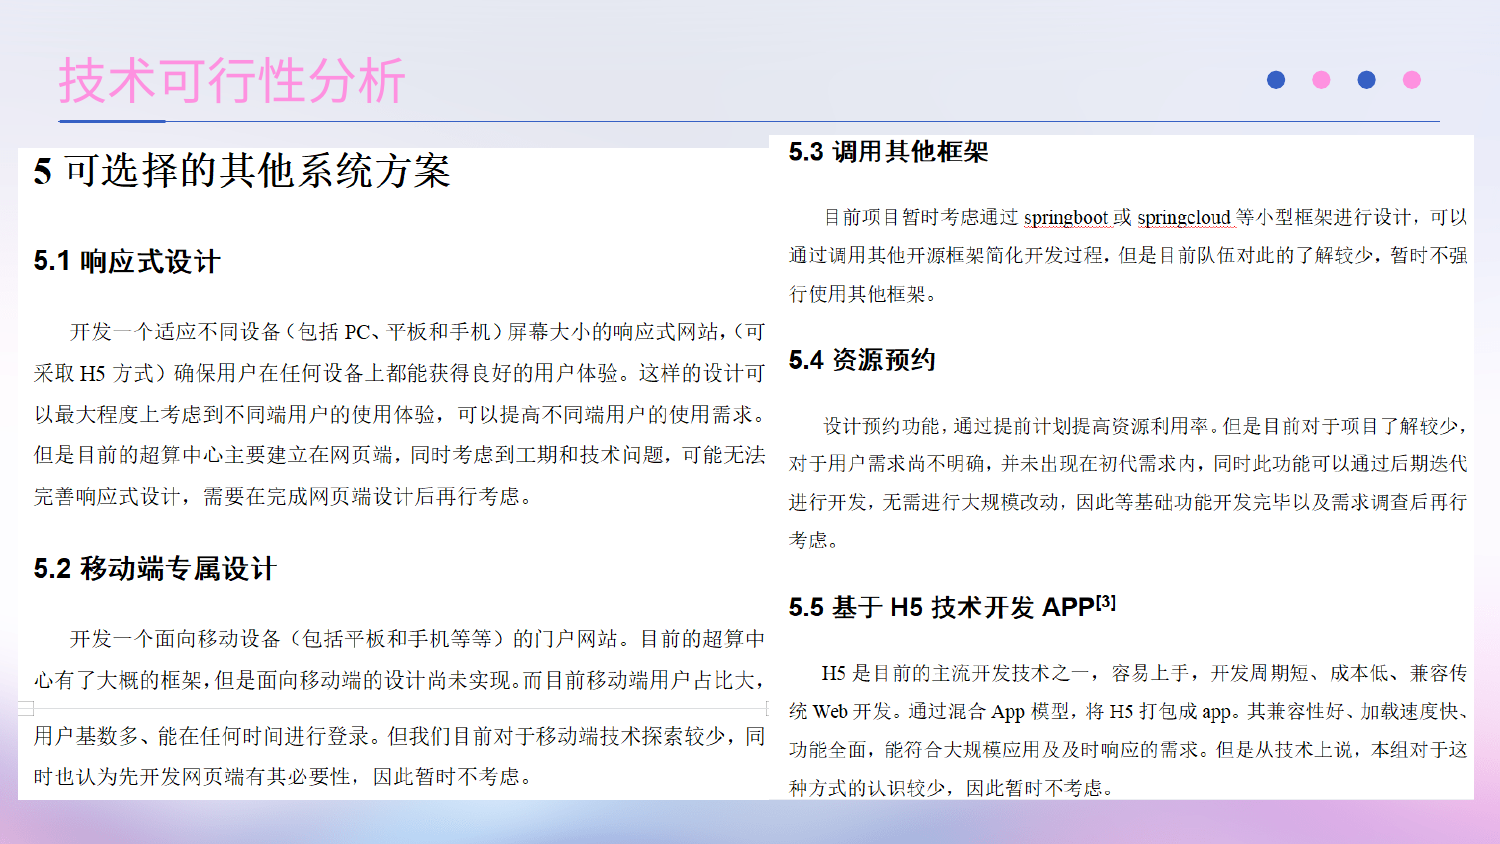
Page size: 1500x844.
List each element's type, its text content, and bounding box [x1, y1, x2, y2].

text_box [1311, 69, 1332, 91]
text_box [1401, 69, 1423, 91]
text_box 技术可行性分析 [42, 41, 480, 117]
text_box [1356, 69, 1377, 91]
text_box [1265, 69, 1287, 91]
picture [0, 0, 1500, 844]
